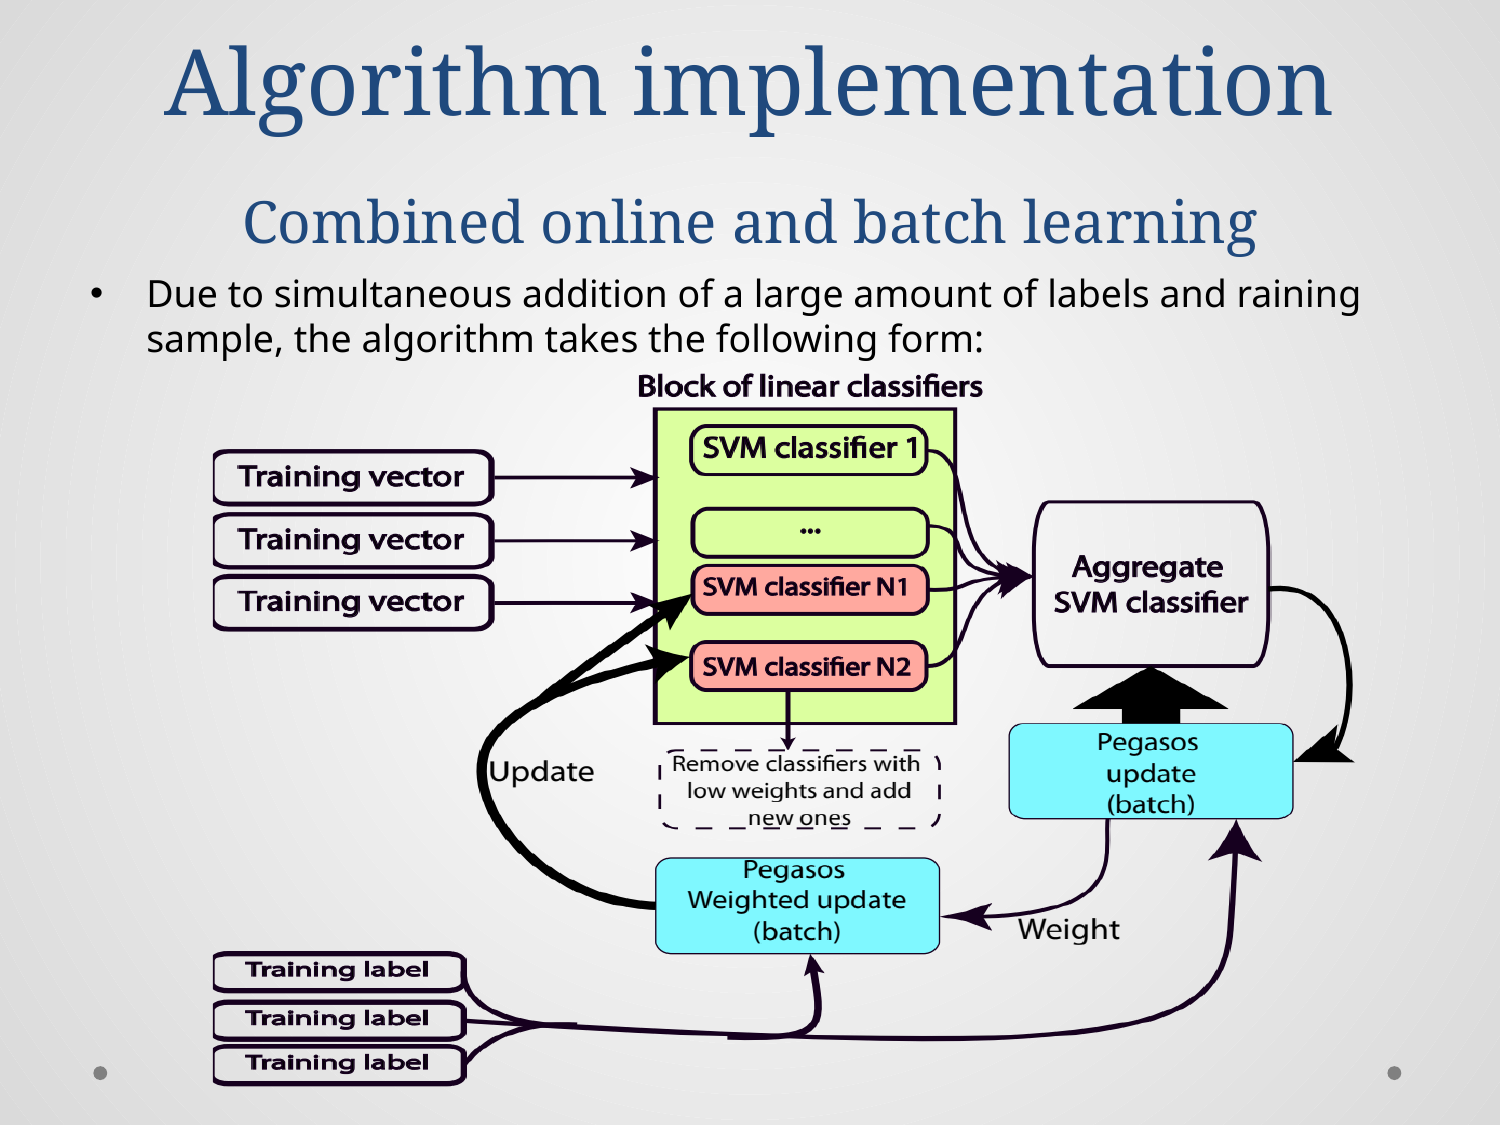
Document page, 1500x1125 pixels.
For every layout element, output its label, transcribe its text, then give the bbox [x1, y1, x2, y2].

list Due to simultaneous addition of a large amount of labels and raining sample, the algorithm takes the following form: [75, 262, 1425, 392]
title Algorithm implementation Combined online and batch learning [75, 0, 1425, 262]
picture [212, 345, 1363, 1087]
